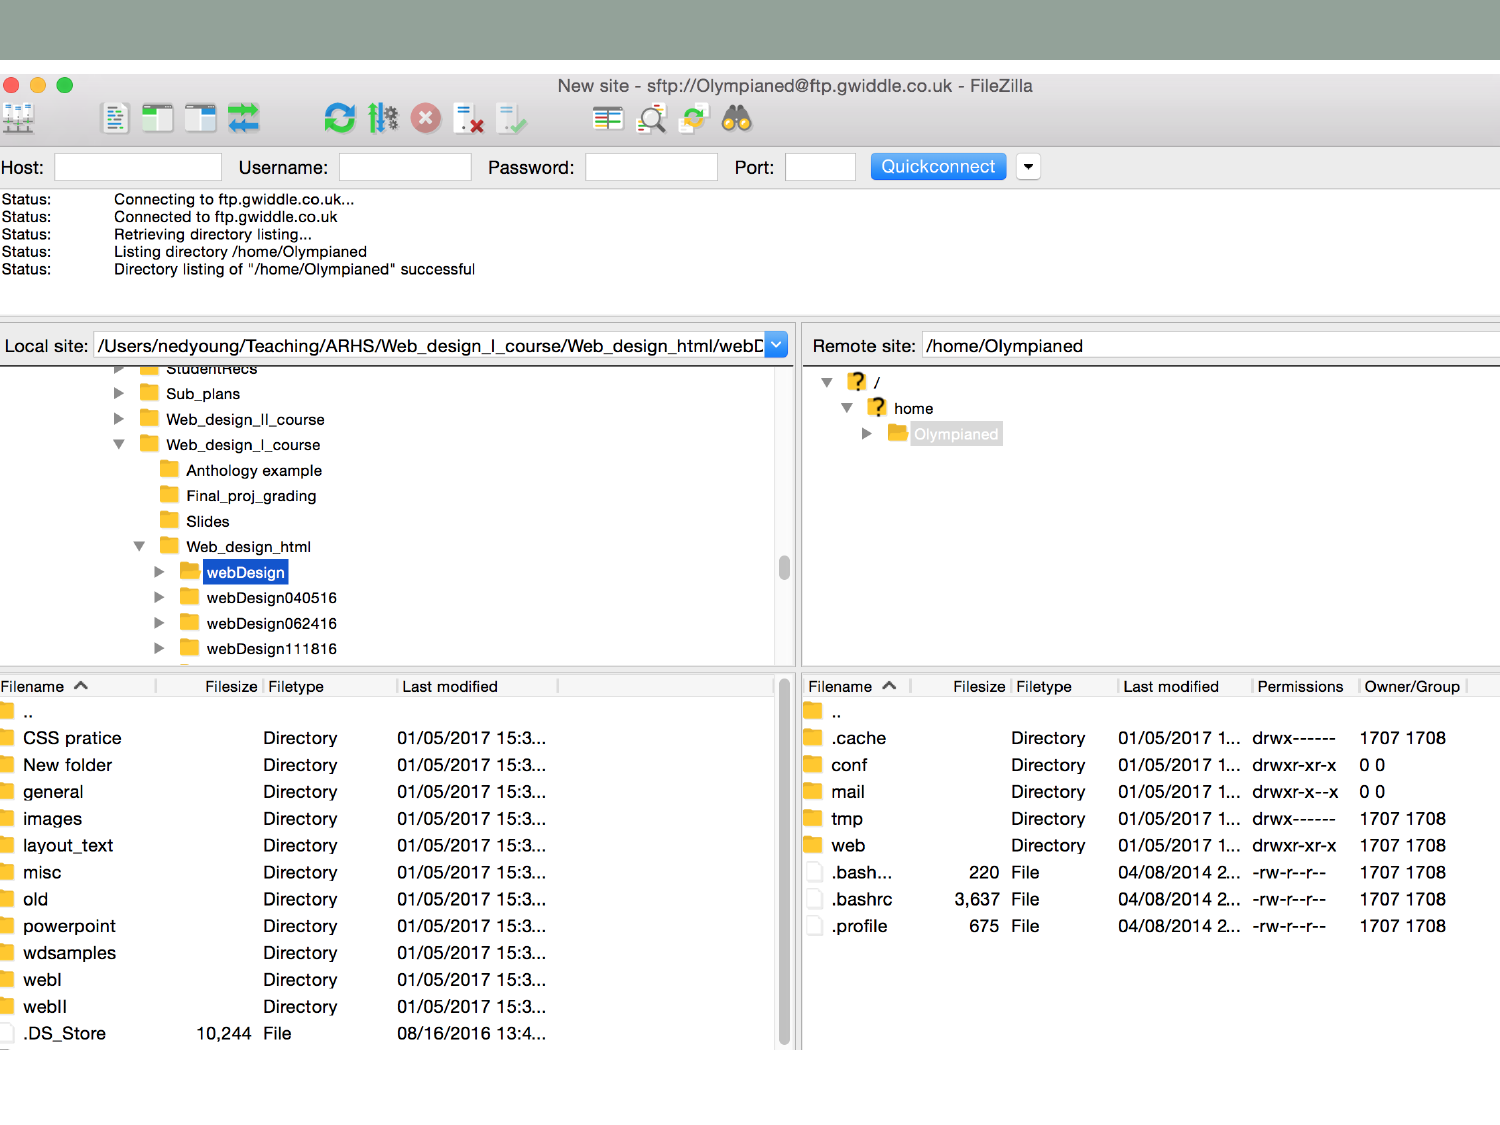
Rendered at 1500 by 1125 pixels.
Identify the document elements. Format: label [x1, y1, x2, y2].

picture [0, 74, 1500, 1050]
